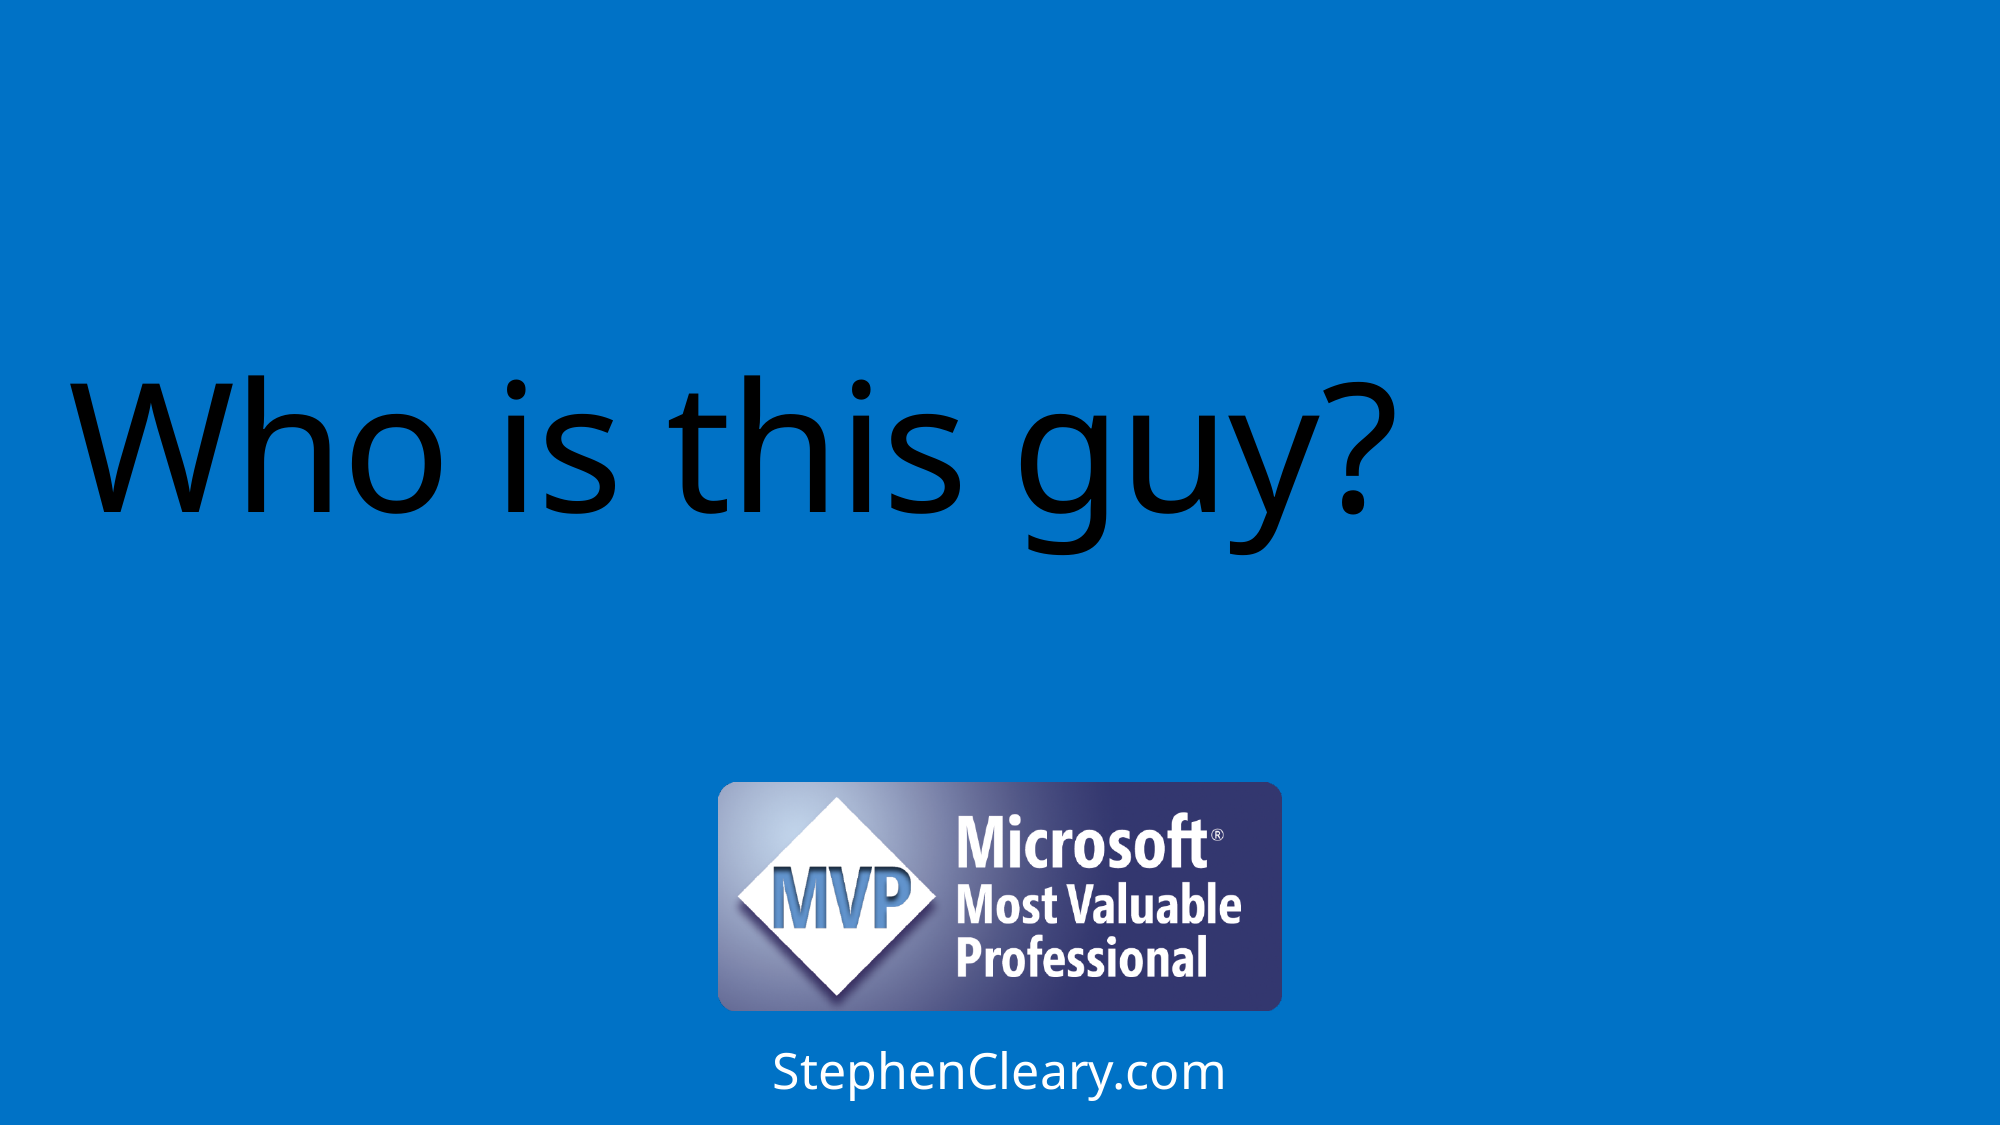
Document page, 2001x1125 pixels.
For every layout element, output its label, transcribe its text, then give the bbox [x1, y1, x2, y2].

picture [717, 782, 1282, 1011]
title Who is this guy? [44, 341, 1956, 637]
